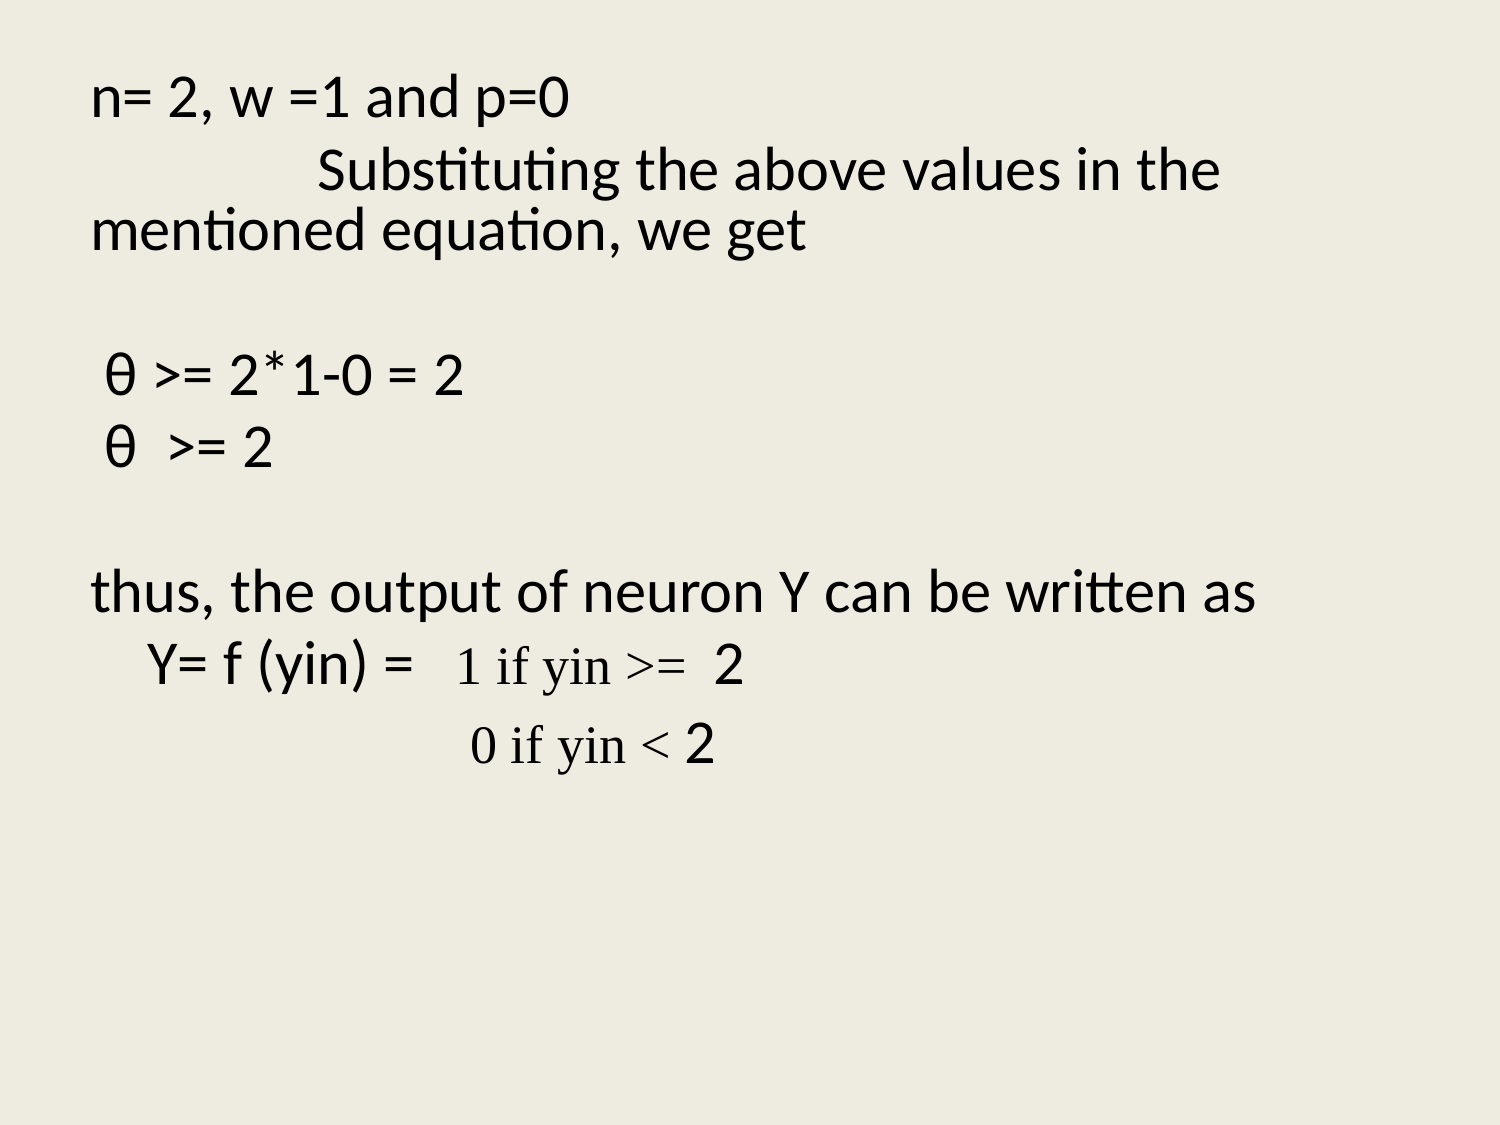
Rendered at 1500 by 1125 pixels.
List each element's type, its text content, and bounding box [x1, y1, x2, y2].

list n= 2, w =1 and p=0 Substituting the above values in the mentioned equation, we get θ >= 2*1-0 = 2 θ >= 2 thus, the output of neuron Y can be written as Y= f (yin) = 1 if yin >= 2 0 if yin < 2 [75, 62, 1425, 1005]
